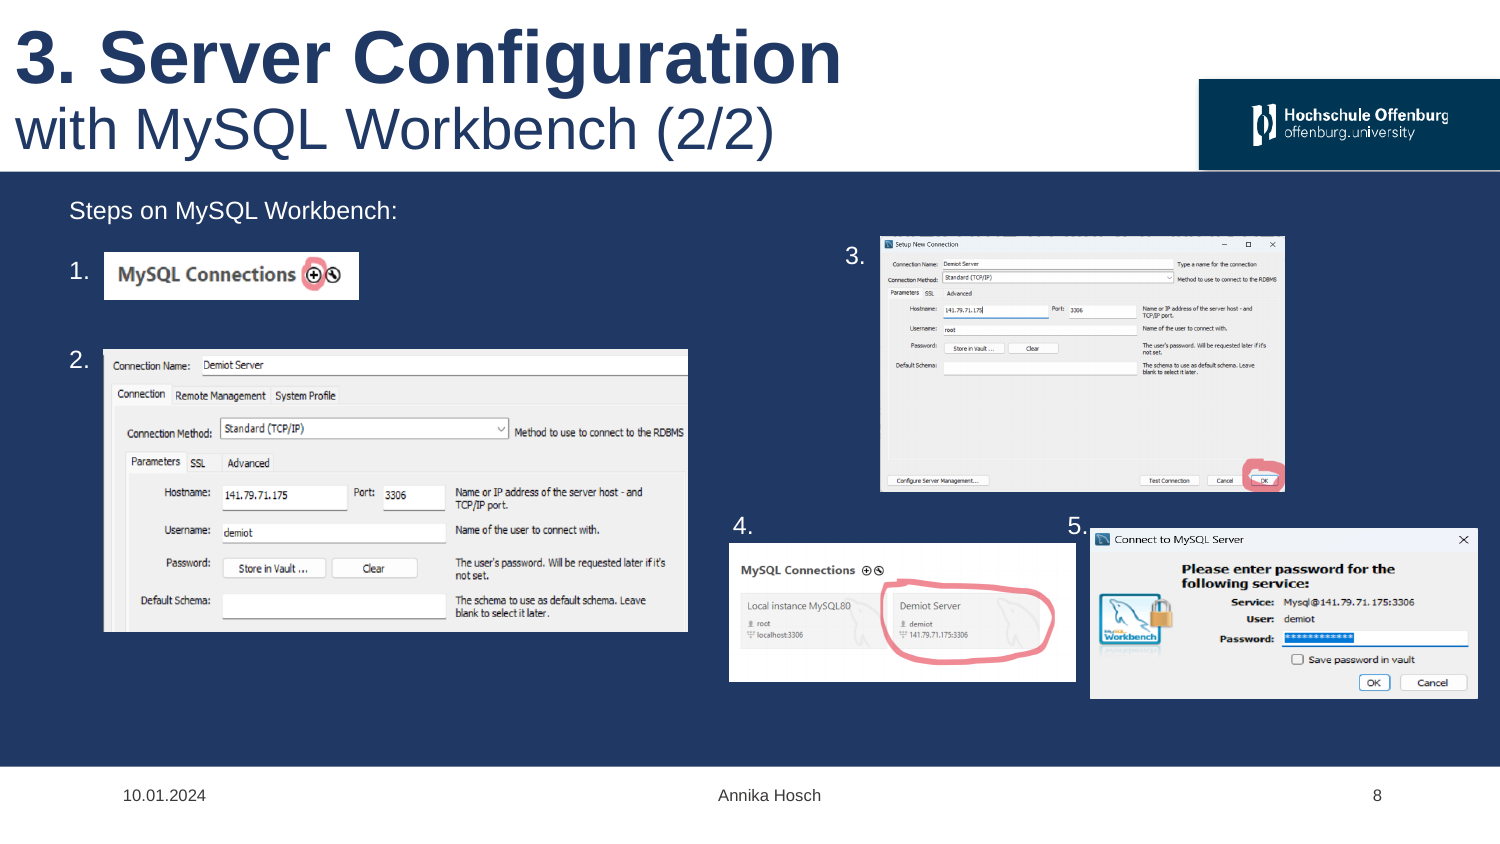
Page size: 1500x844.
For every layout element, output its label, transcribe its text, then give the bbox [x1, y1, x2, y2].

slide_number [103, 767, 863, 813]
text_box Steps on MySQL Workbench: 1. 2. [0, 186, 862, 417]
text_box 3. 4. 5. [717, 232, 1249, 577]
title 3. Server Configuration with MySQL Workbench (2/2) [0, 0, 1192, 171]
picture [1090, 528, 1478, 699]
picture [729, 543, 1076, 682]
picture [103, 349, 688, 632]
picture [880, 236, 1285, 492]
picture [104, 252, 359, 300]
text_box [0, 171, 1500, 768]
slide_number 9 [1059, 767, 1397, 813]
